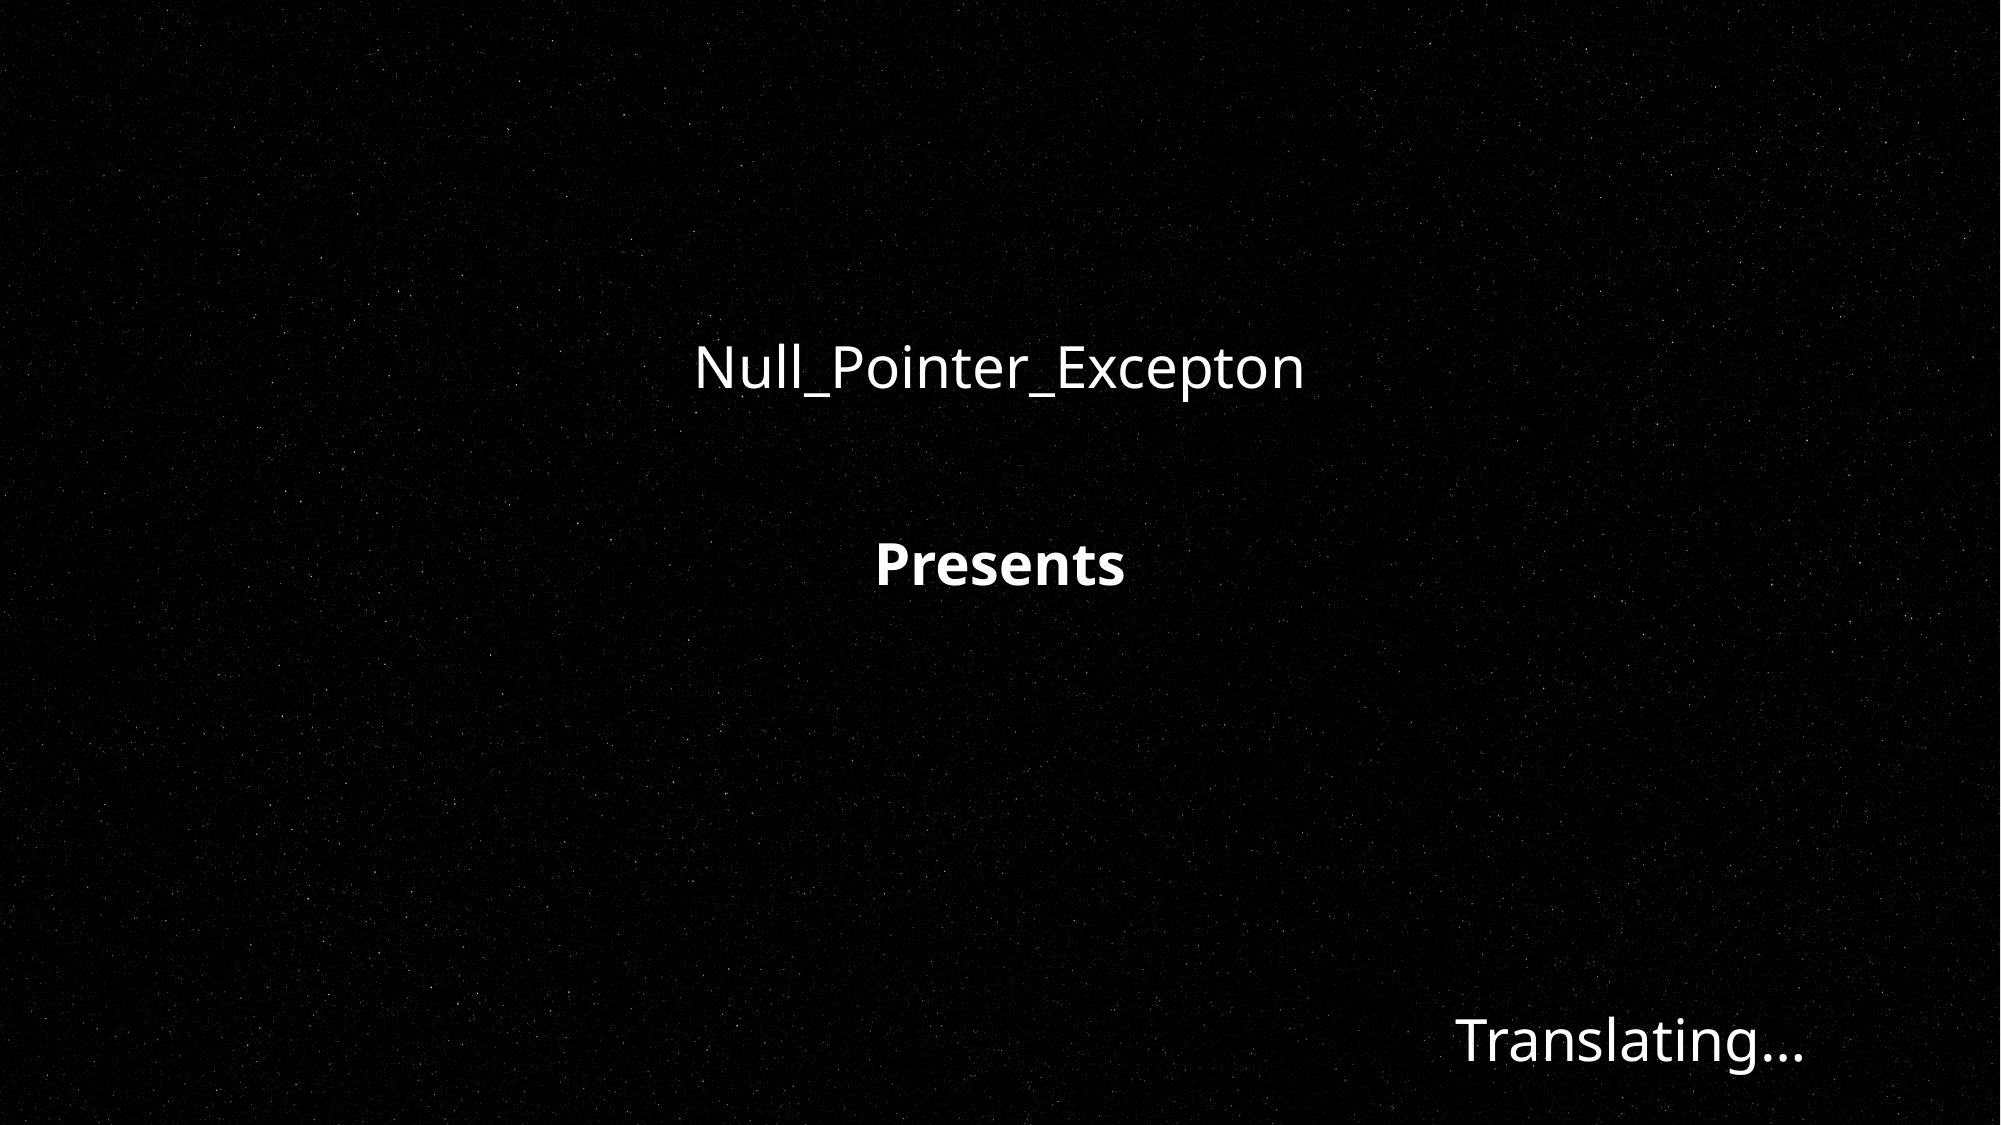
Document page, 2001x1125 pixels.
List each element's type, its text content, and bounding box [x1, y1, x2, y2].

text_box Translating… [1441, 995, 1822, 1081]
text_box Null_Pointer_Excepton [78, 322, 1921, 408]
picture [0, 0, 2001, 1125]
text_box Presents [859, 519, 1141, 605]
